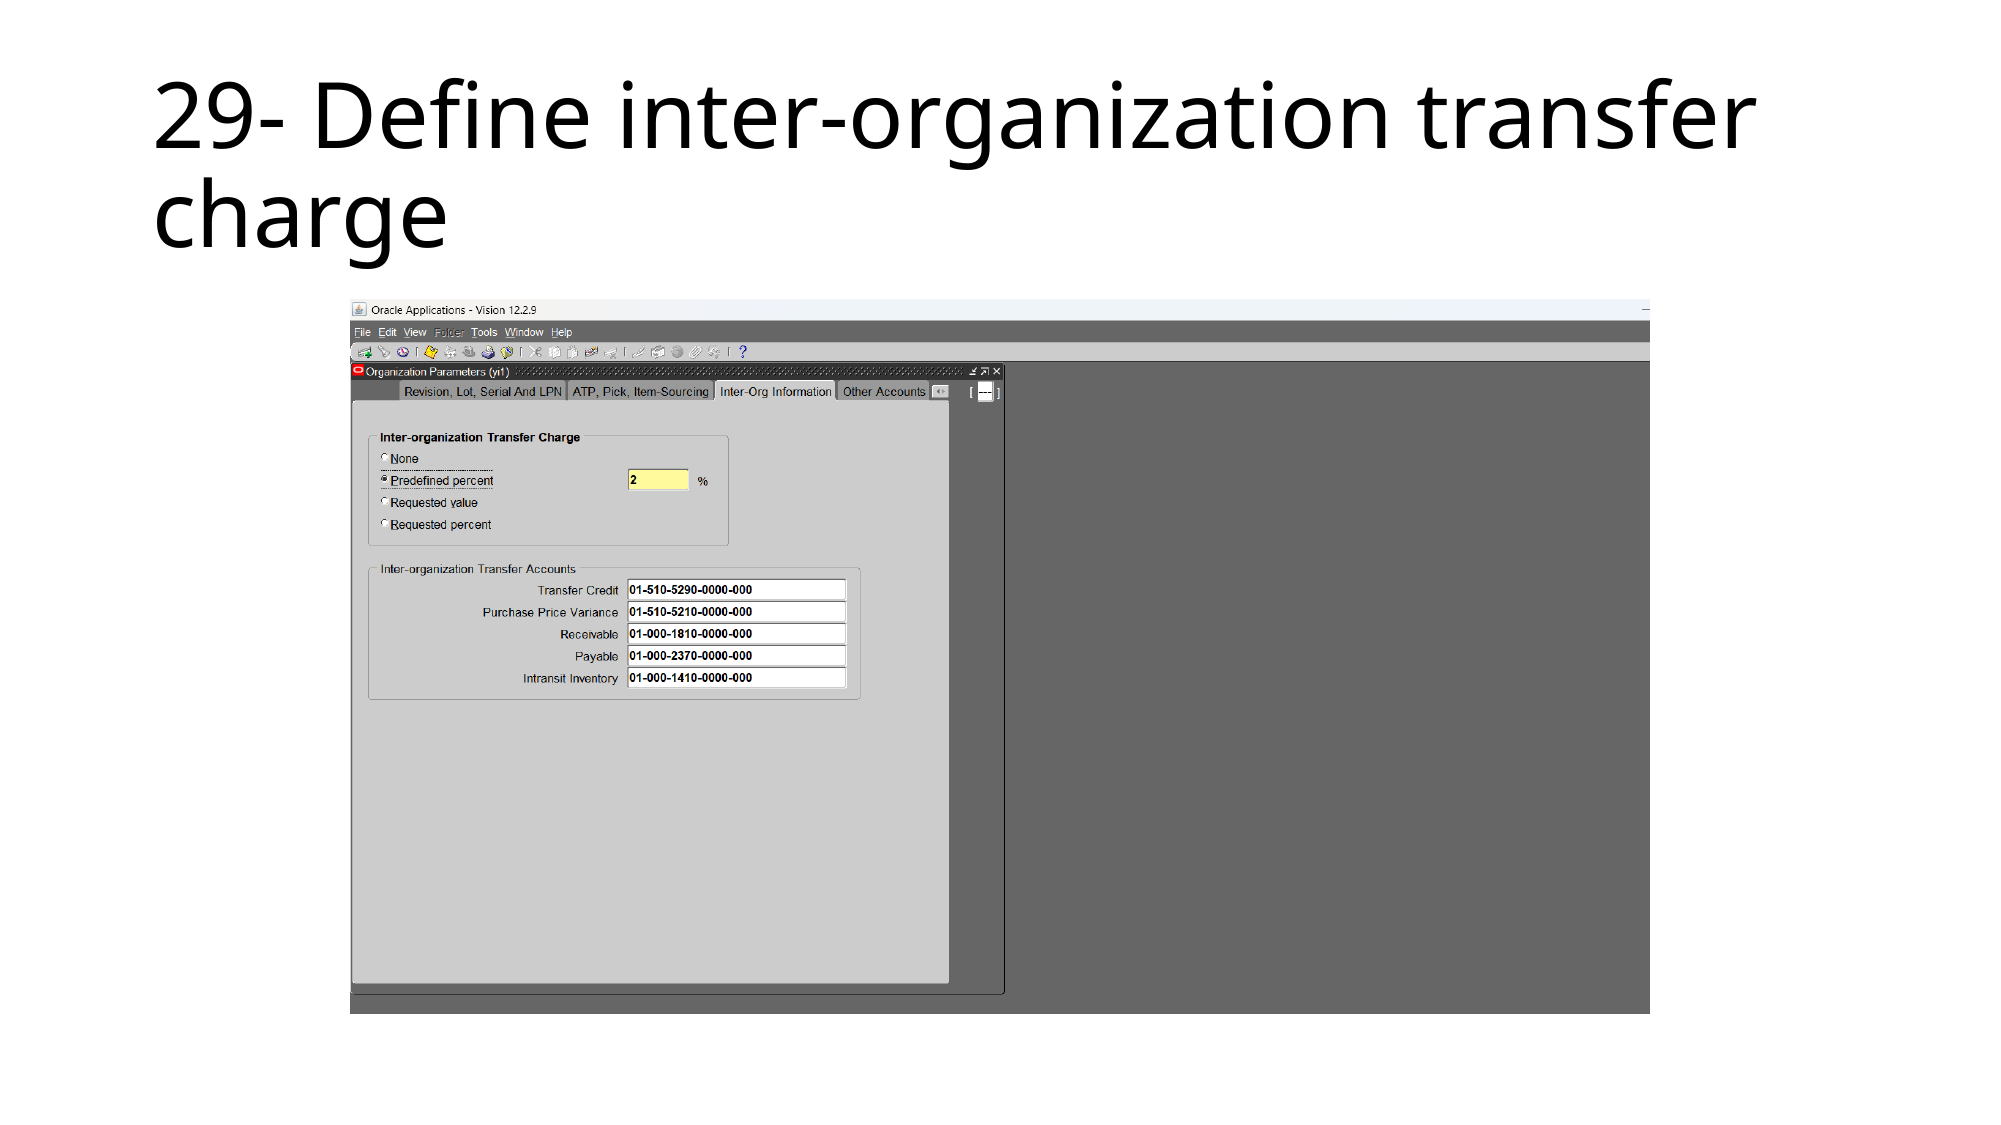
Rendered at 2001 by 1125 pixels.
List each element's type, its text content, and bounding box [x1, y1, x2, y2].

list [350, 299, 1650, 1014]
title 29- Define inter-organization transfer charge [137, 59, 1863, 278]
